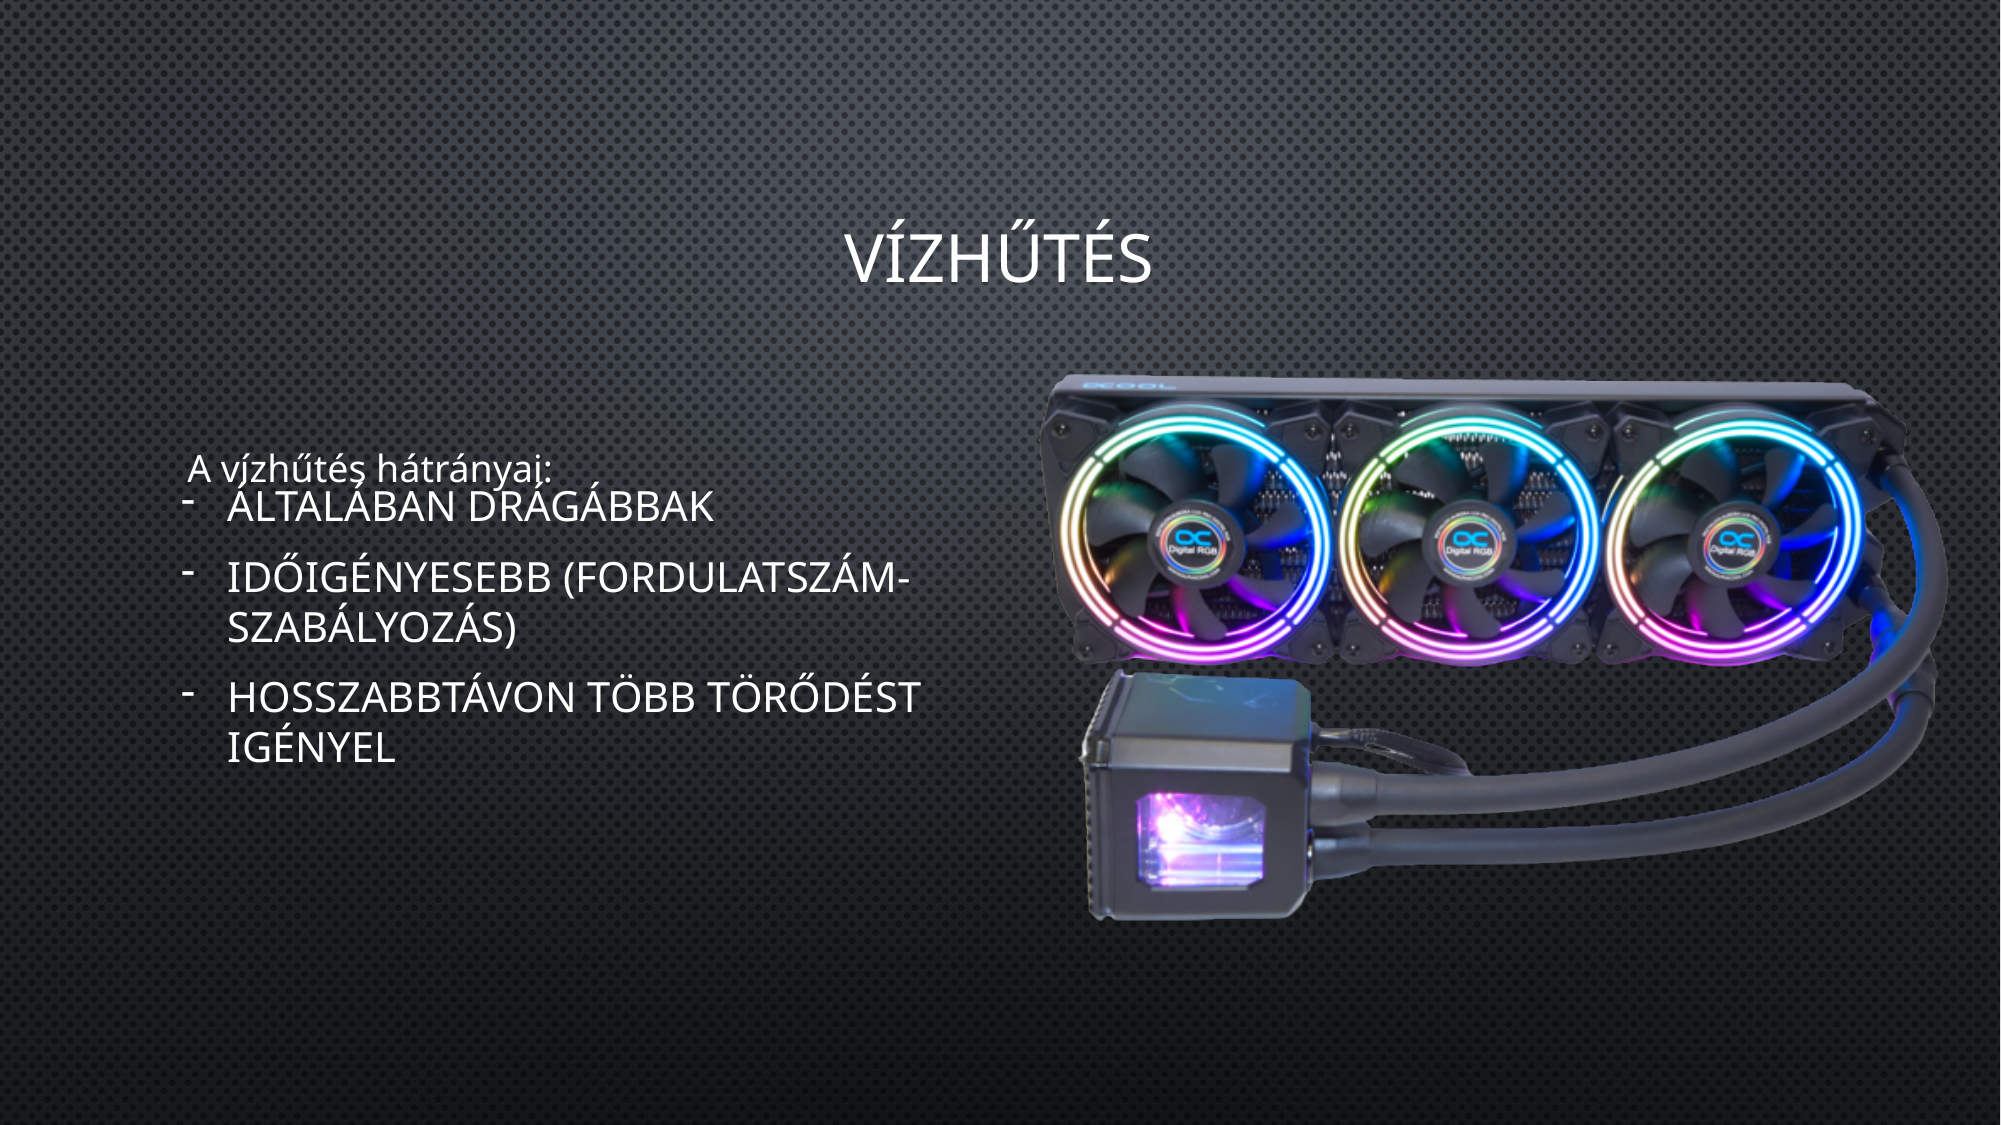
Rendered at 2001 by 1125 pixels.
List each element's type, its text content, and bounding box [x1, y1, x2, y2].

list Általában drágábbak Időigényesebb (fordulatszám-szabályozás) Hosszabbtávon több törődést igényel [166, 498, 964, 752]
text_box A vízhűtés hátrányai: [172, 437, 569, 498]
title Vízhűtés [187, 99, 1813, 413]
picture [964, 298, 2000, 989]
